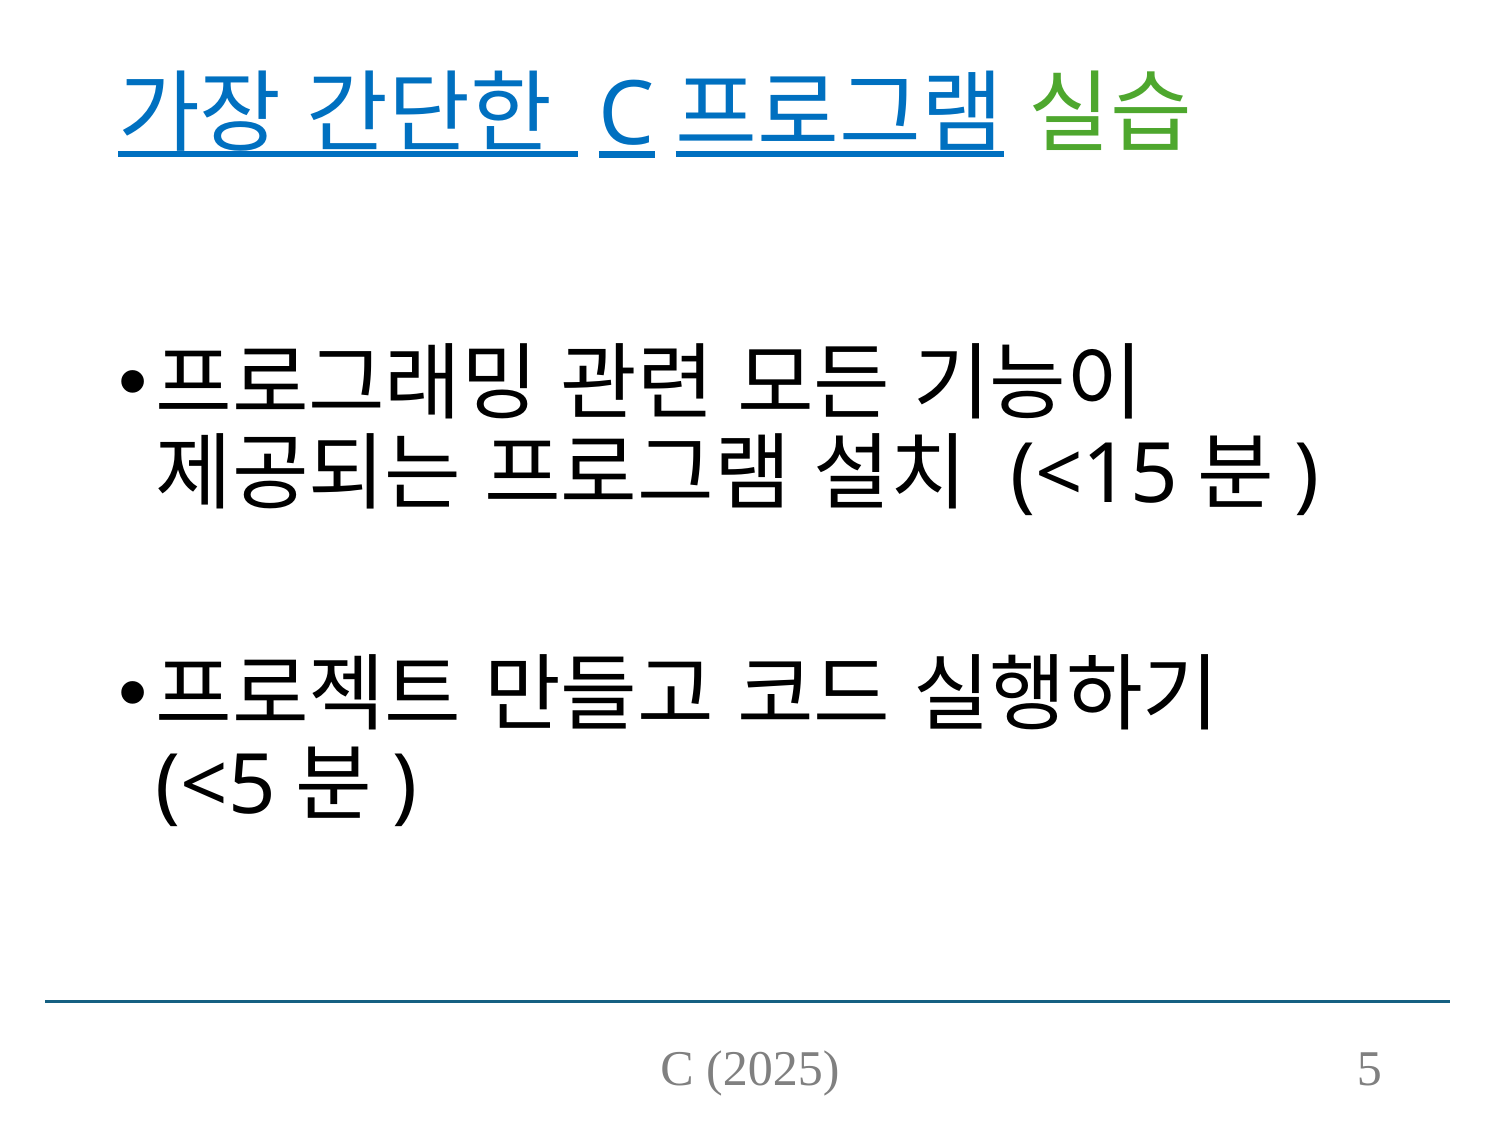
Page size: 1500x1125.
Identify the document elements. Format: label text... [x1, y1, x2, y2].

title 가장 간단한 C프로그램 실습 [103, 59, 1397, 172]
footer C (2025) [496, 1042, 1004, 1103]
slide_number 5 [1059, 1042, 1397, 1103]
list 프로그래밍 관련 모든 기능이 제공되는 프로그램 설치 (<15분) 프로젝트 만들고 코드 실행하기 (<5분) [103, 212, 1397, 1014]
